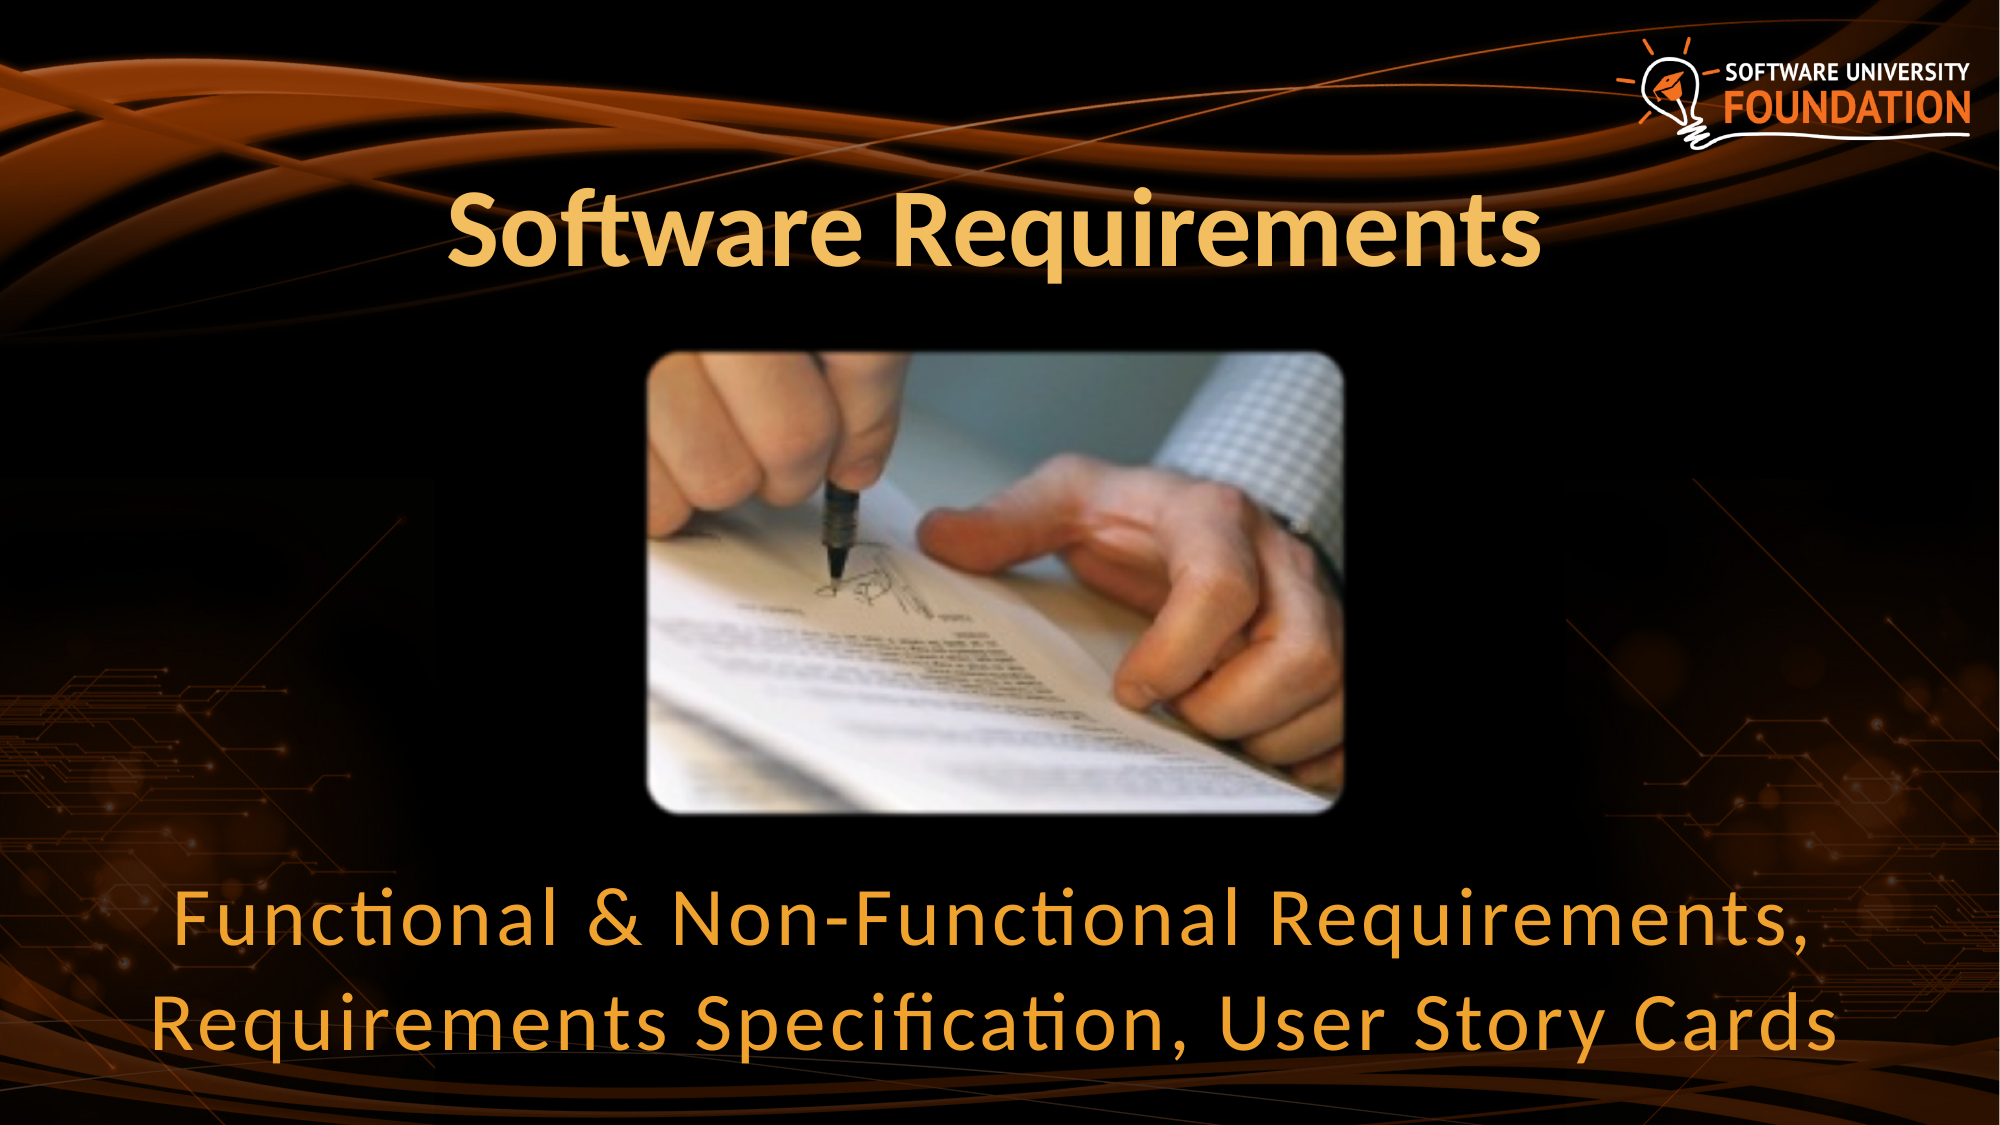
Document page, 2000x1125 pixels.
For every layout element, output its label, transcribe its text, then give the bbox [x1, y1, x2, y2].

list Functional & Non-Functional Requirements, Requirements Specification, User Story Cards [116, 851, 1875, 1075]
picture [0, 0, 2000, 1125]
title Software Requirements [262, 162, 1729, 298]
